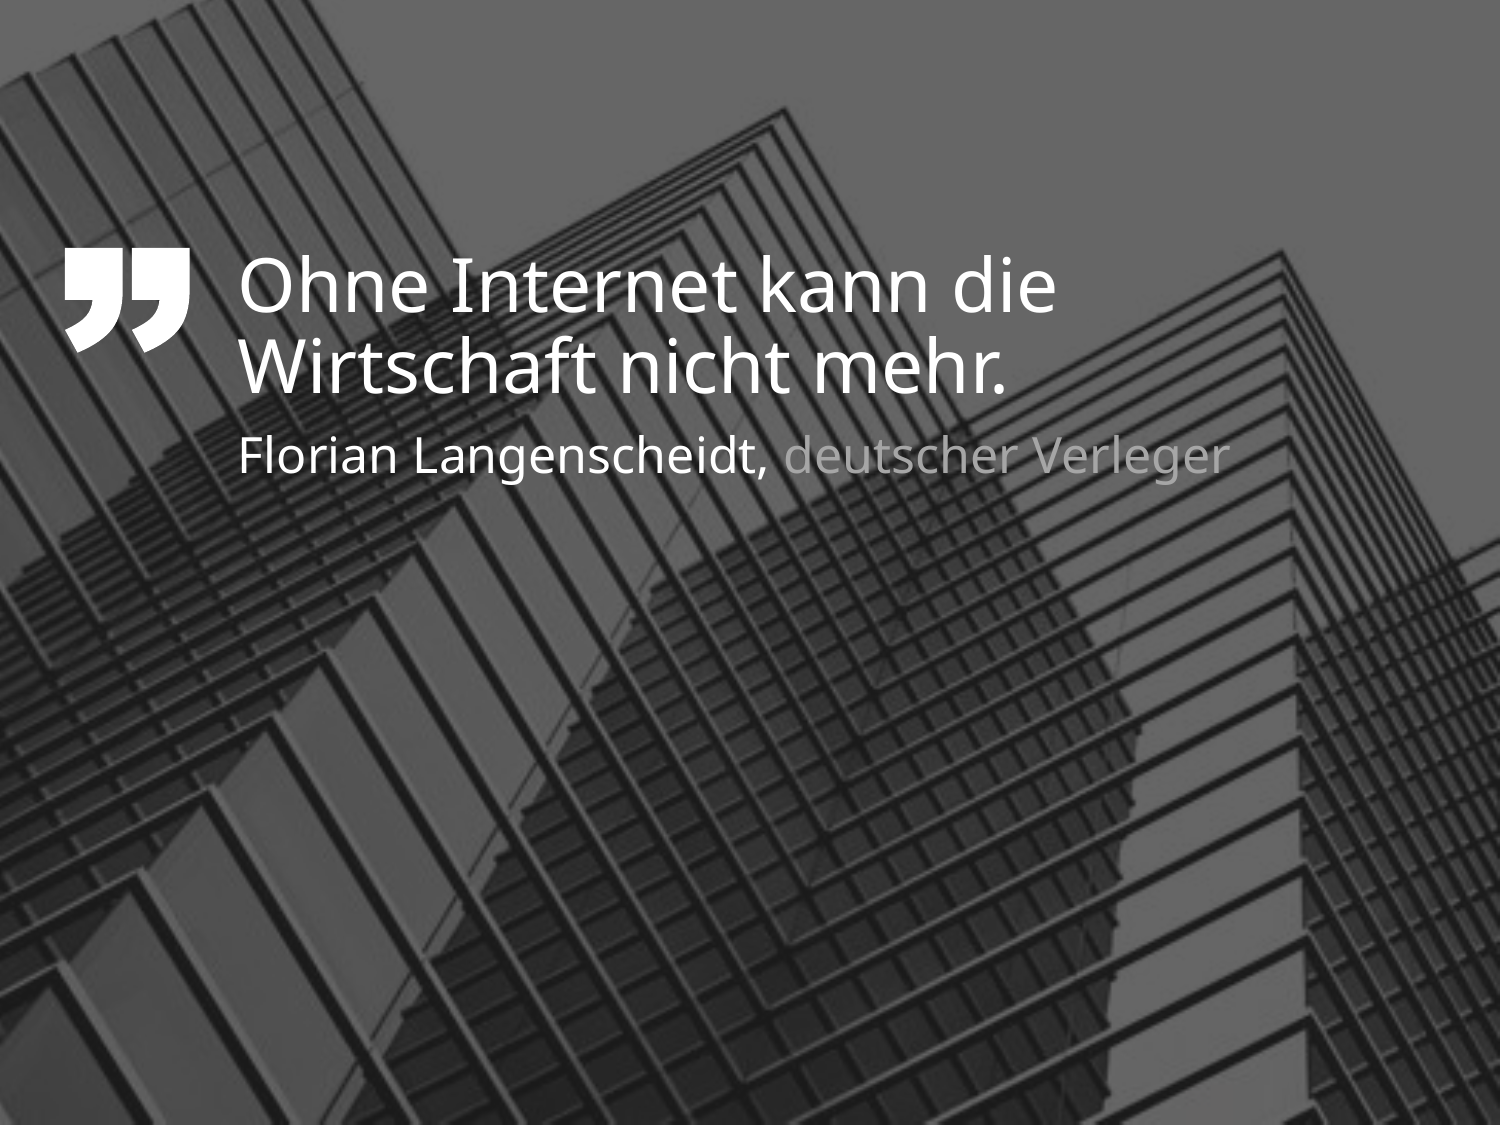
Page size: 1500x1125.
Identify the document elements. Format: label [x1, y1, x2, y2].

text_box [64, 247, 190, 353]
picture [0, 0, 1500, 1125]
